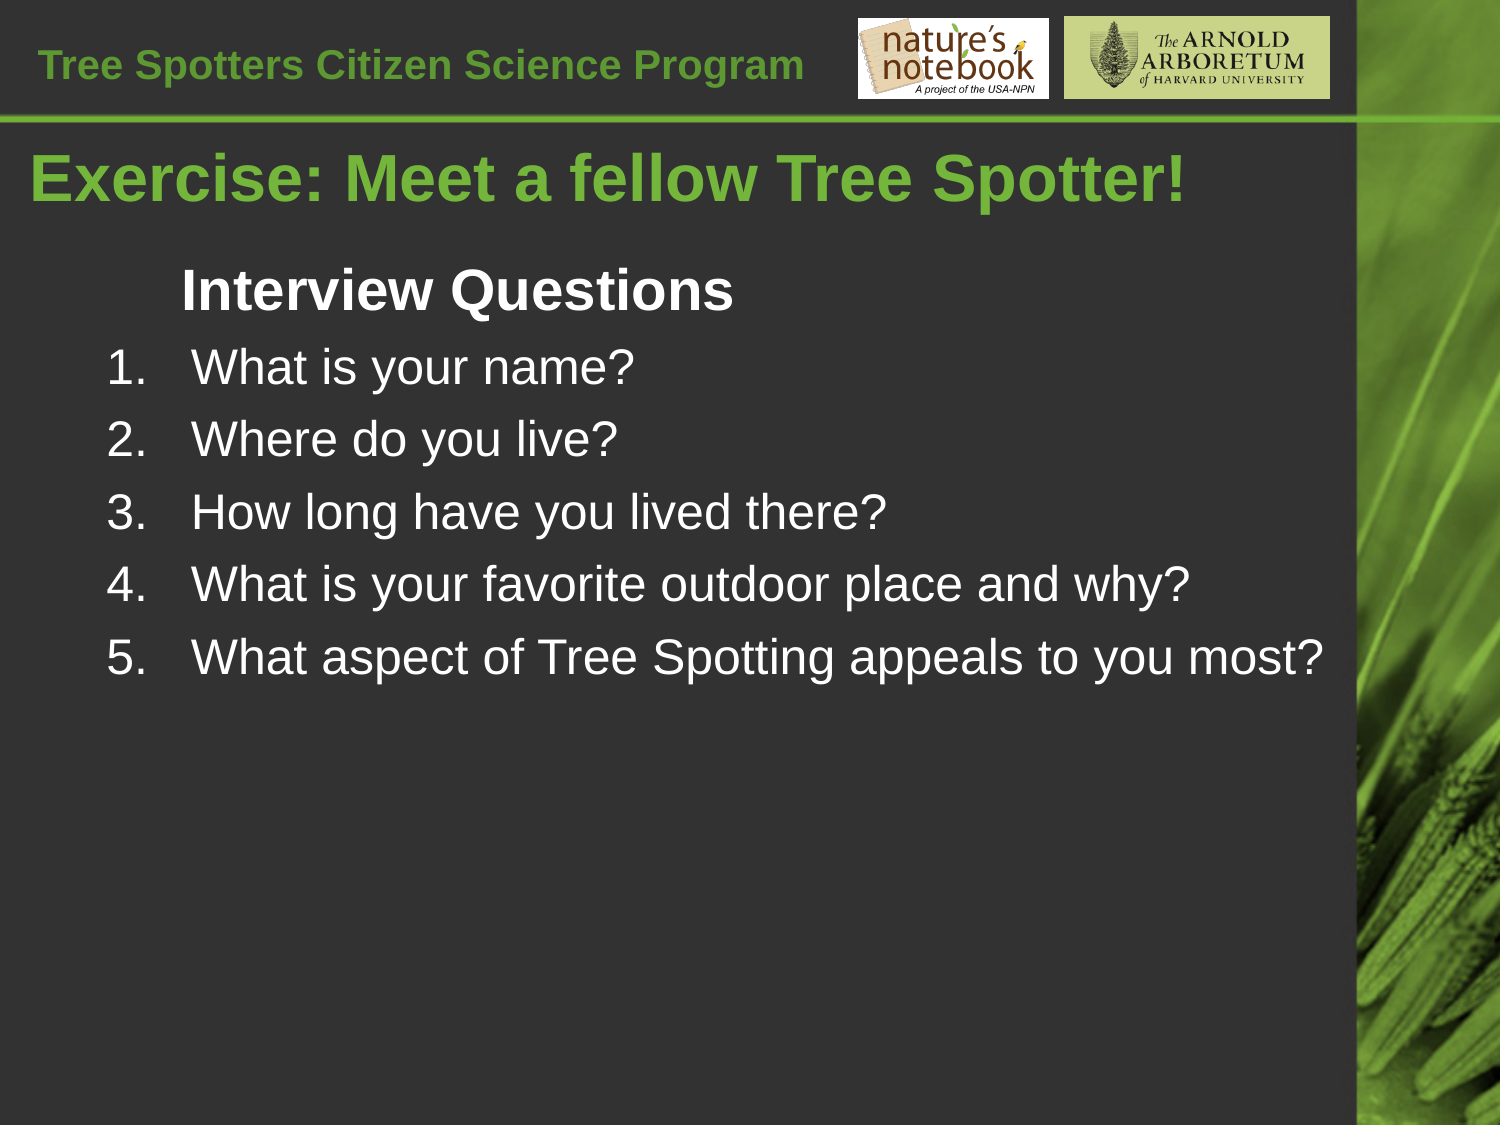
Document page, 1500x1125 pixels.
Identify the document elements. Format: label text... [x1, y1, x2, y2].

text_box Tree Spotters Citizen Science Program [22, 30, 821, 96]
text_box Interview Questions What is your name? Where do you live? How long have you lived there? What is your favorite outdoor place and why? What aspect of Tree Spotting appeals to you most? [16, 244, 1350, 692]
picture [0, 0, 1500, 1125]
text_box Exercise: Meet a fellow Tree Spotter! [15, 127, 1205, 222]
